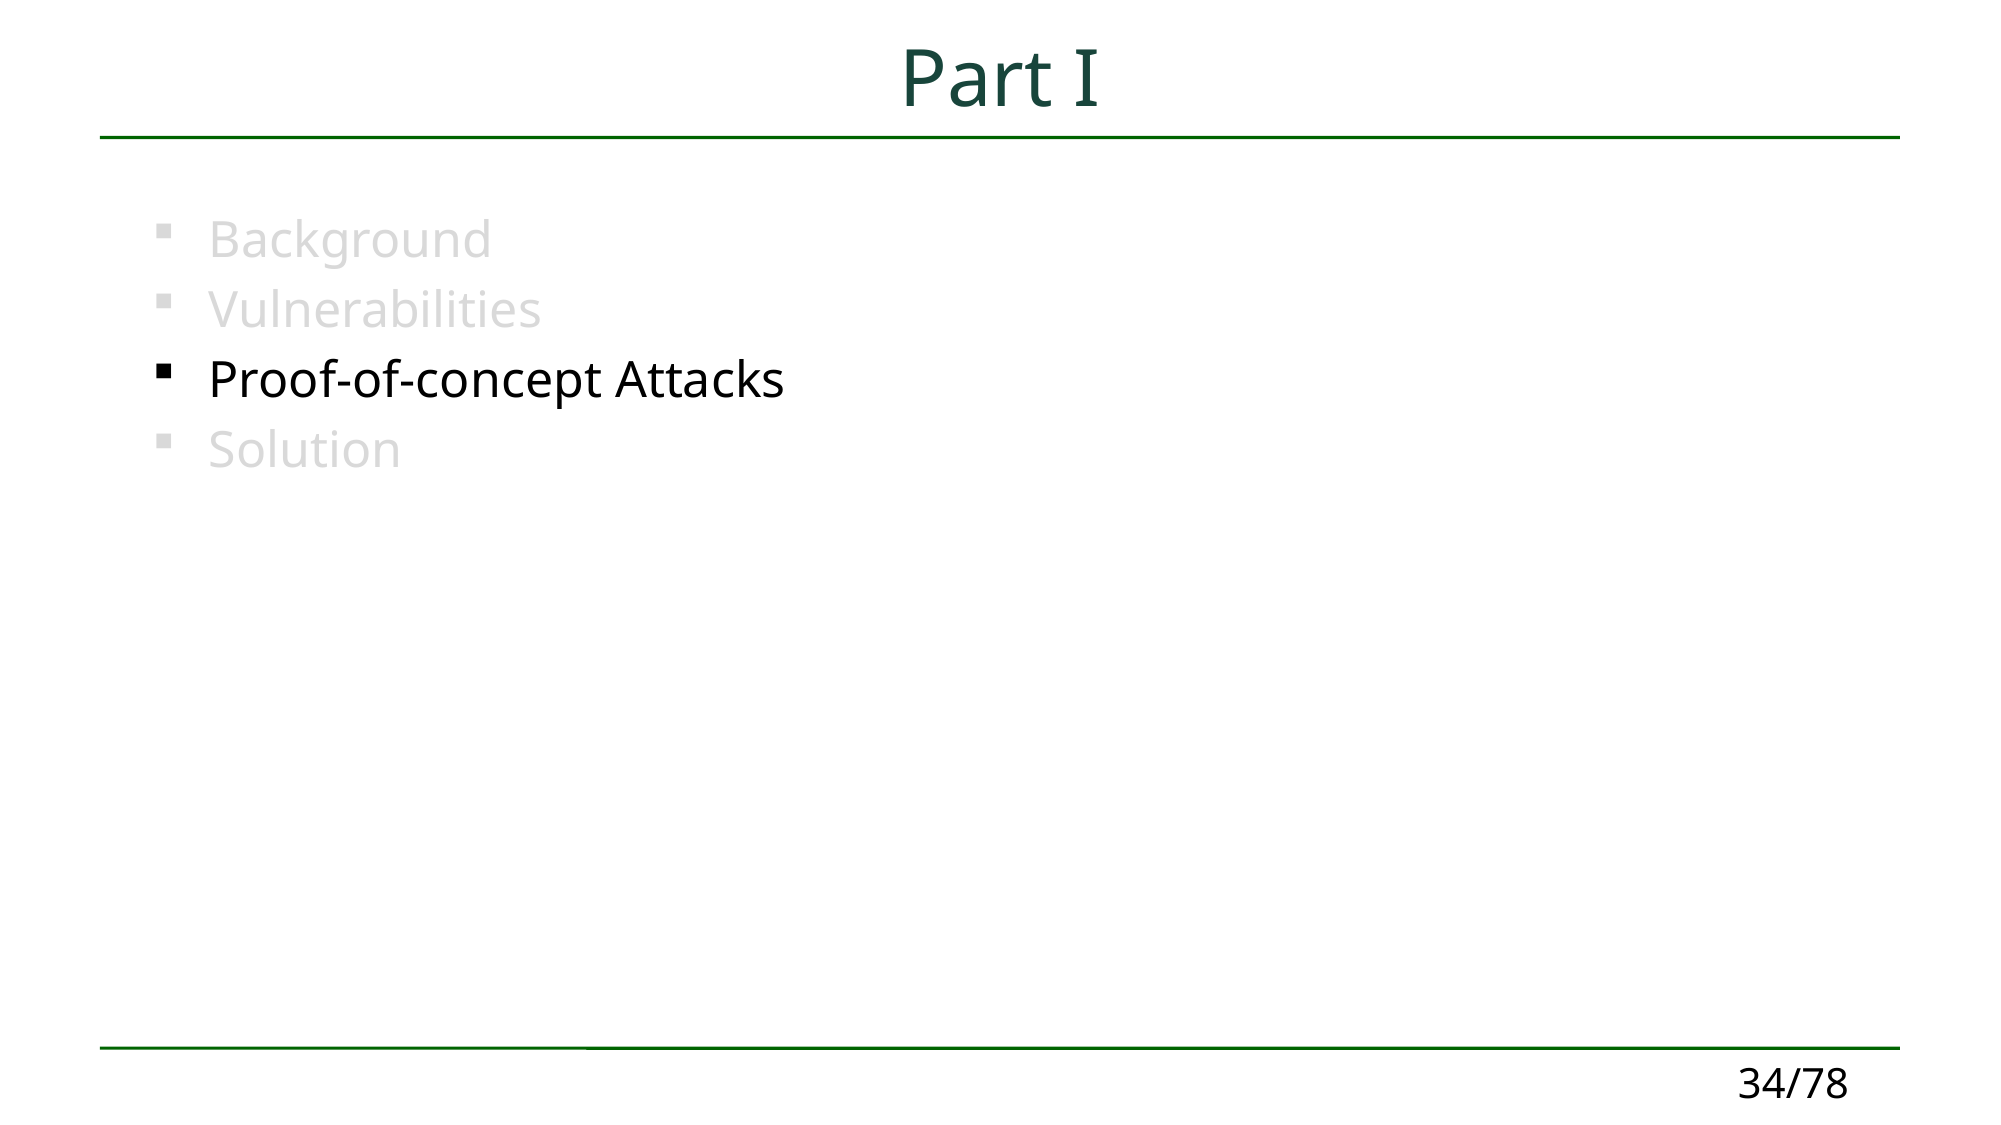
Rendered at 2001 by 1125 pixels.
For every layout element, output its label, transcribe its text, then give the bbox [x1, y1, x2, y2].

list Background Vulnerabilities Proof-of-concept Attacks Solution [137, 199, 1876, 1038]
title Part I [0, 12, 2000, 138]
